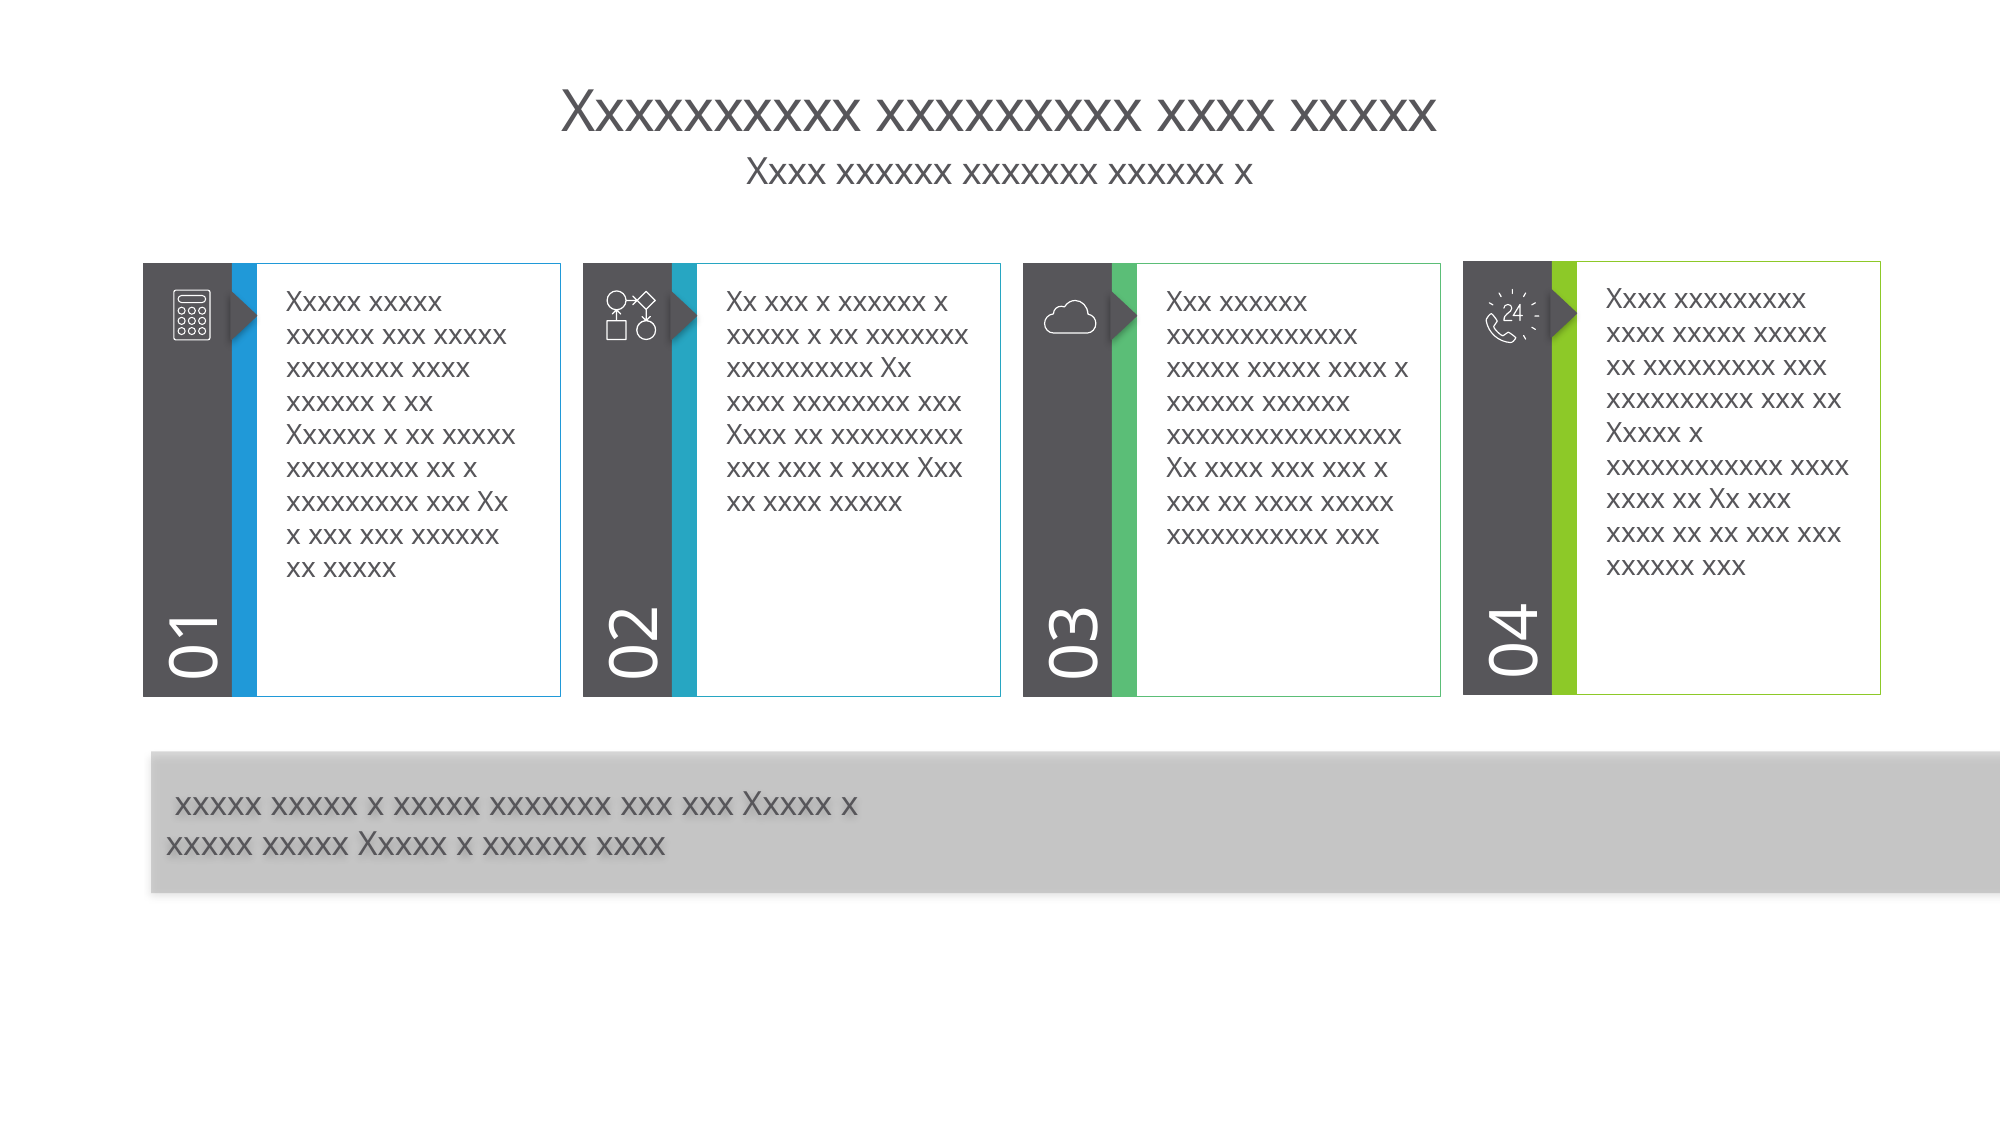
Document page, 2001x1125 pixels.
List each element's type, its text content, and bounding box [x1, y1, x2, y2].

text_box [143, 262, 561, 697]
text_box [1463, 260, 1881, 695]
picture [1485, 288, 1540, 344]
picture [1043, 299, 1097, 334]
picture [606, 290, 657, 341]
text_box xxxxx xxxxx x xxxxx xxxxxxx xxx xxx Xxxxx x xxxxx xxxxx Xxxxx x xxxxxx xxxx [150, 751, 2000, 894]
picture [172, 289, 211, 341]
title Xxxxxxxxxx xxxxxxxxx xxxx xxxxx [150, 45, 1850, 153]
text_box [1023, 262, 1441, 697]
list Xxxx xxxxxx xxxxxxx xxxxxx x [150, 153, 1850, 220]
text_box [583, 262, 1001, 697]
